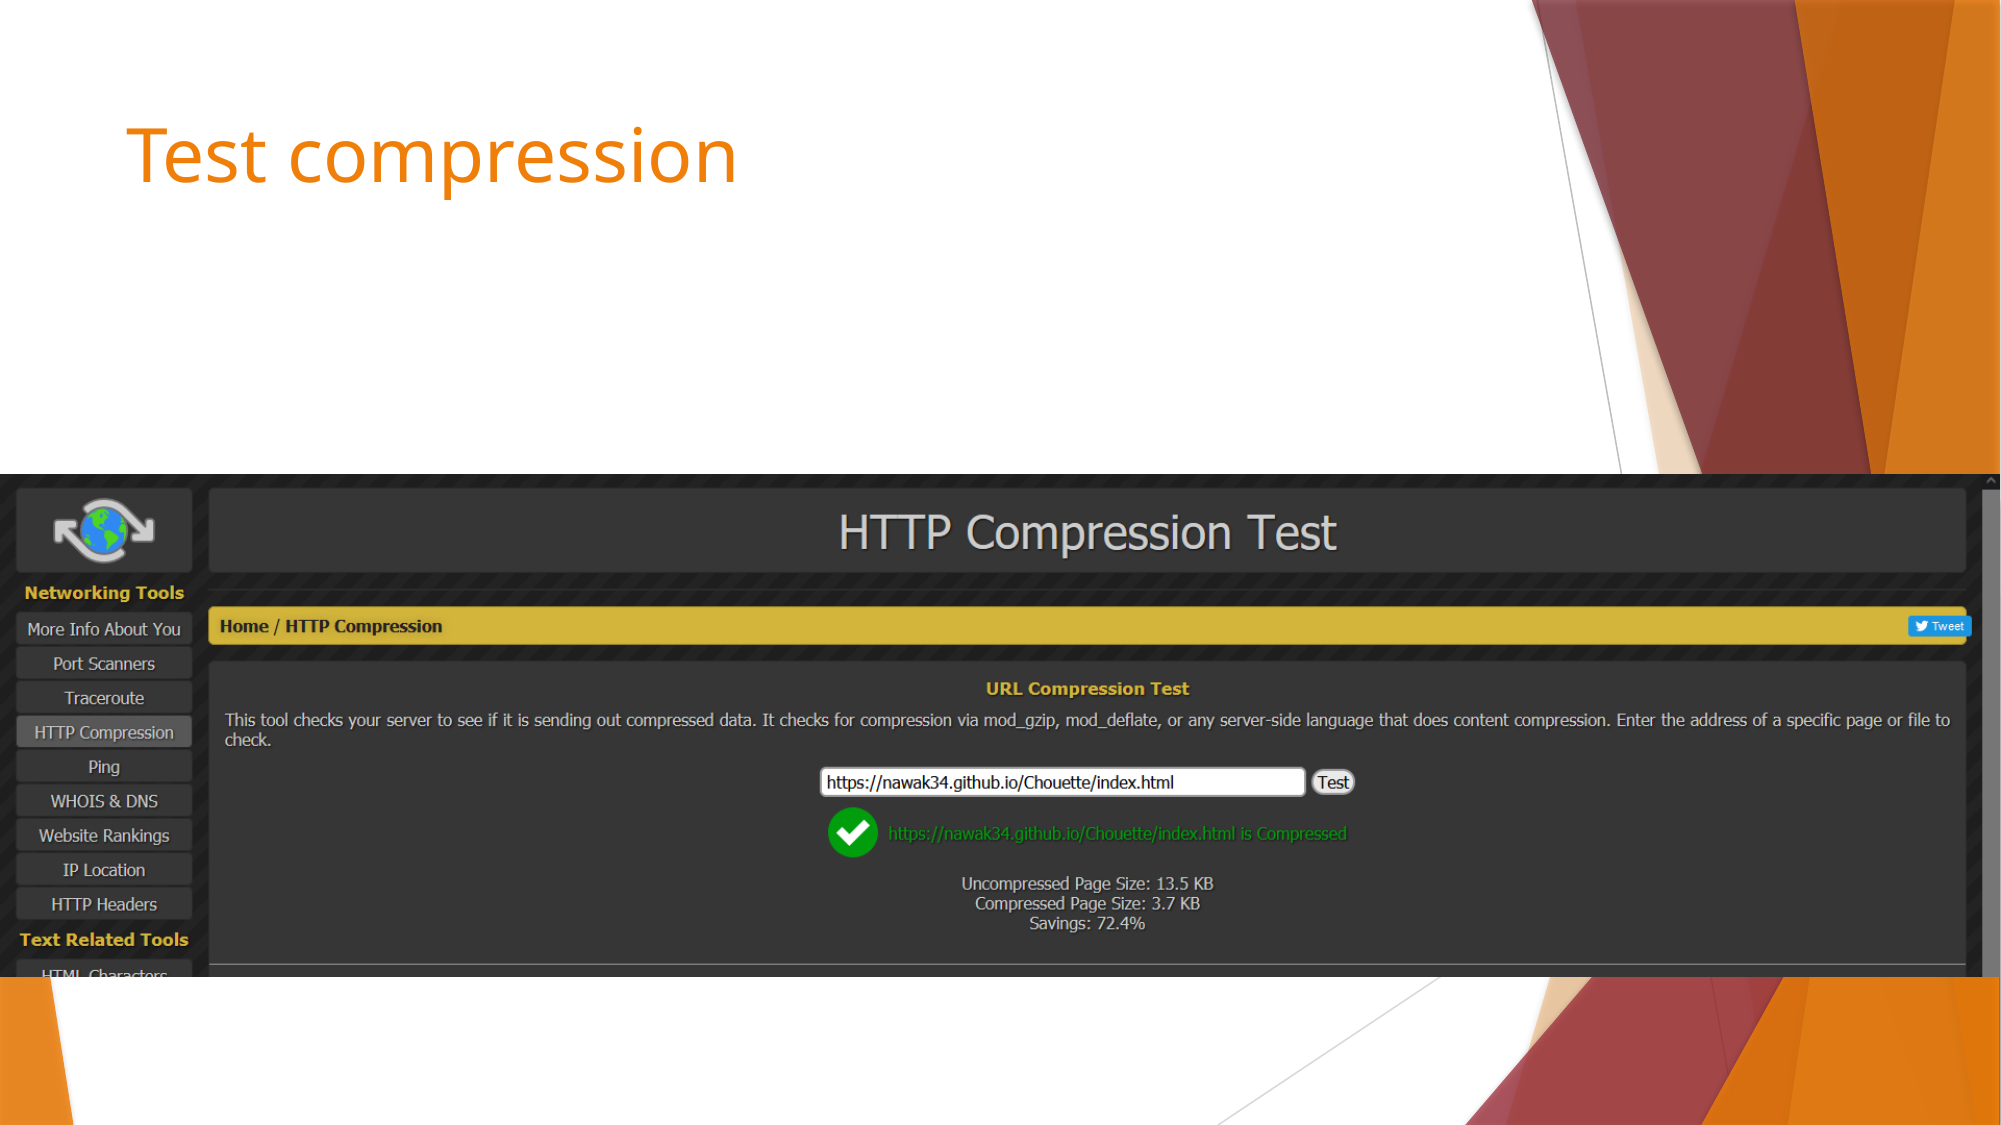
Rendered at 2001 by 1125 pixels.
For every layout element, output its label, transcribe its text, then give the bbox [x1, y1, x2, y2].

title Test compression [111, 99, 1522, 317]
picture [0, 473, 2000, 978]
